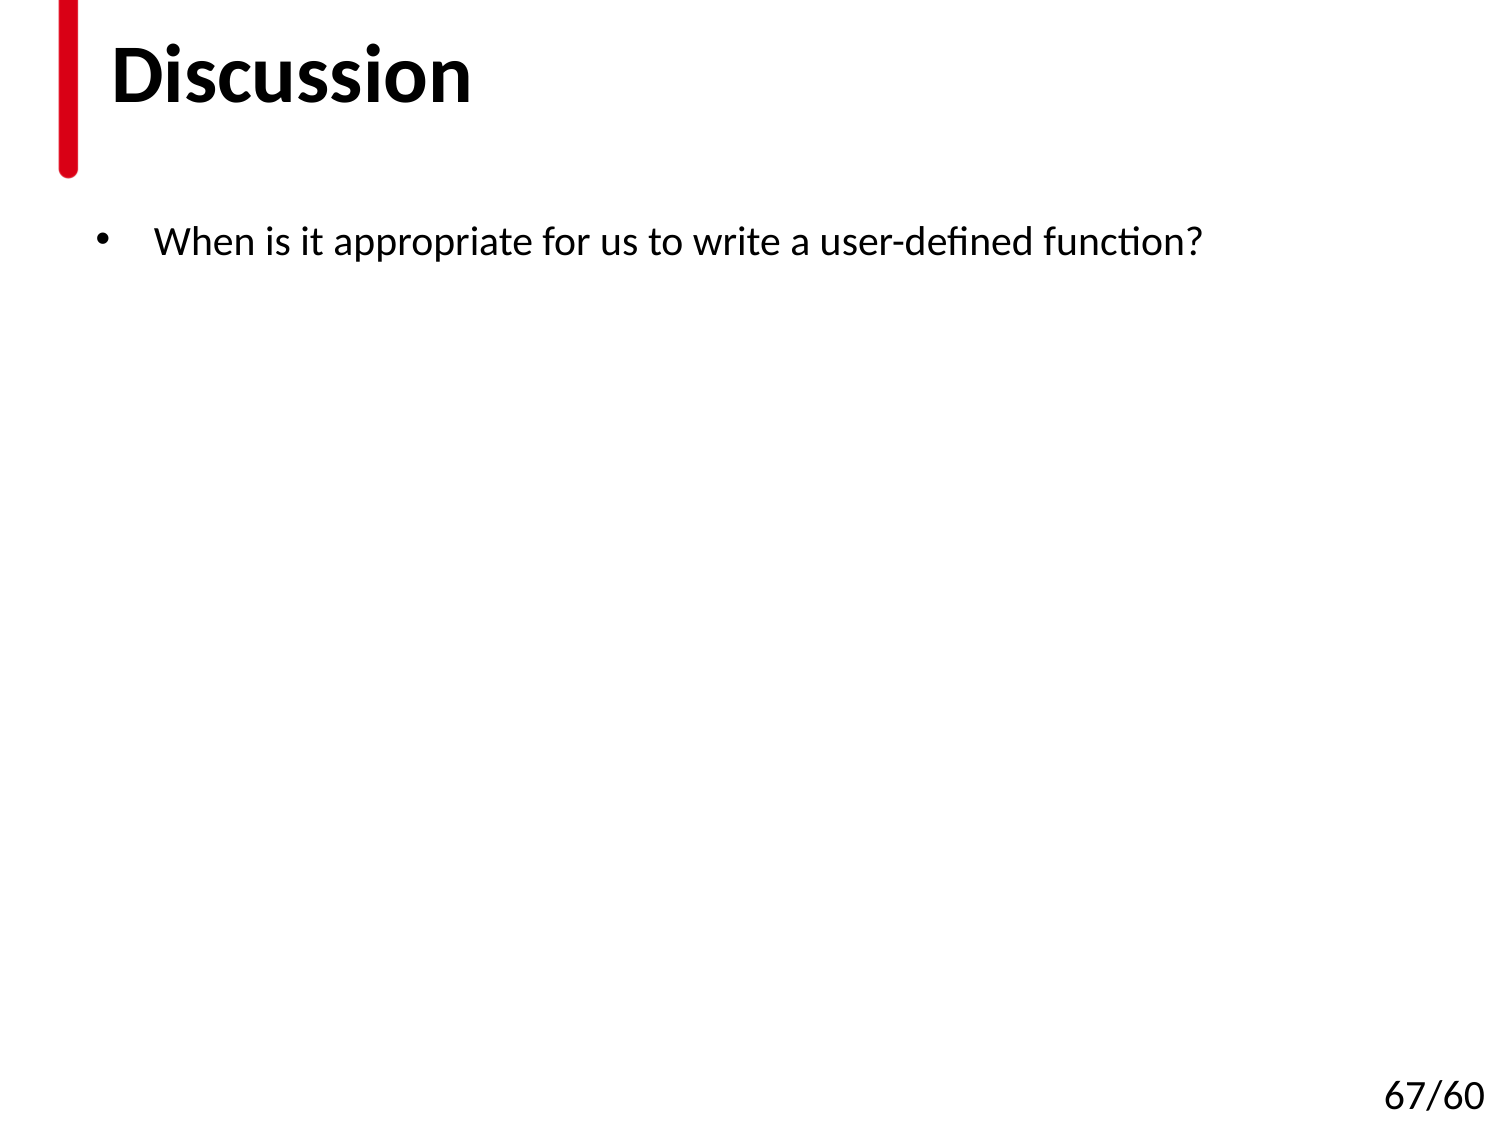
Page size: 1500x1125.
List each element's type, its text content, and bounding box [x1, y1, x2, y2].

picture [57, 0, 81, 200]
list When is it appropriate for us to write a user-defined function? [80, 206, 1470, 701]
title Discussion [96, 0, 1425, 138]
